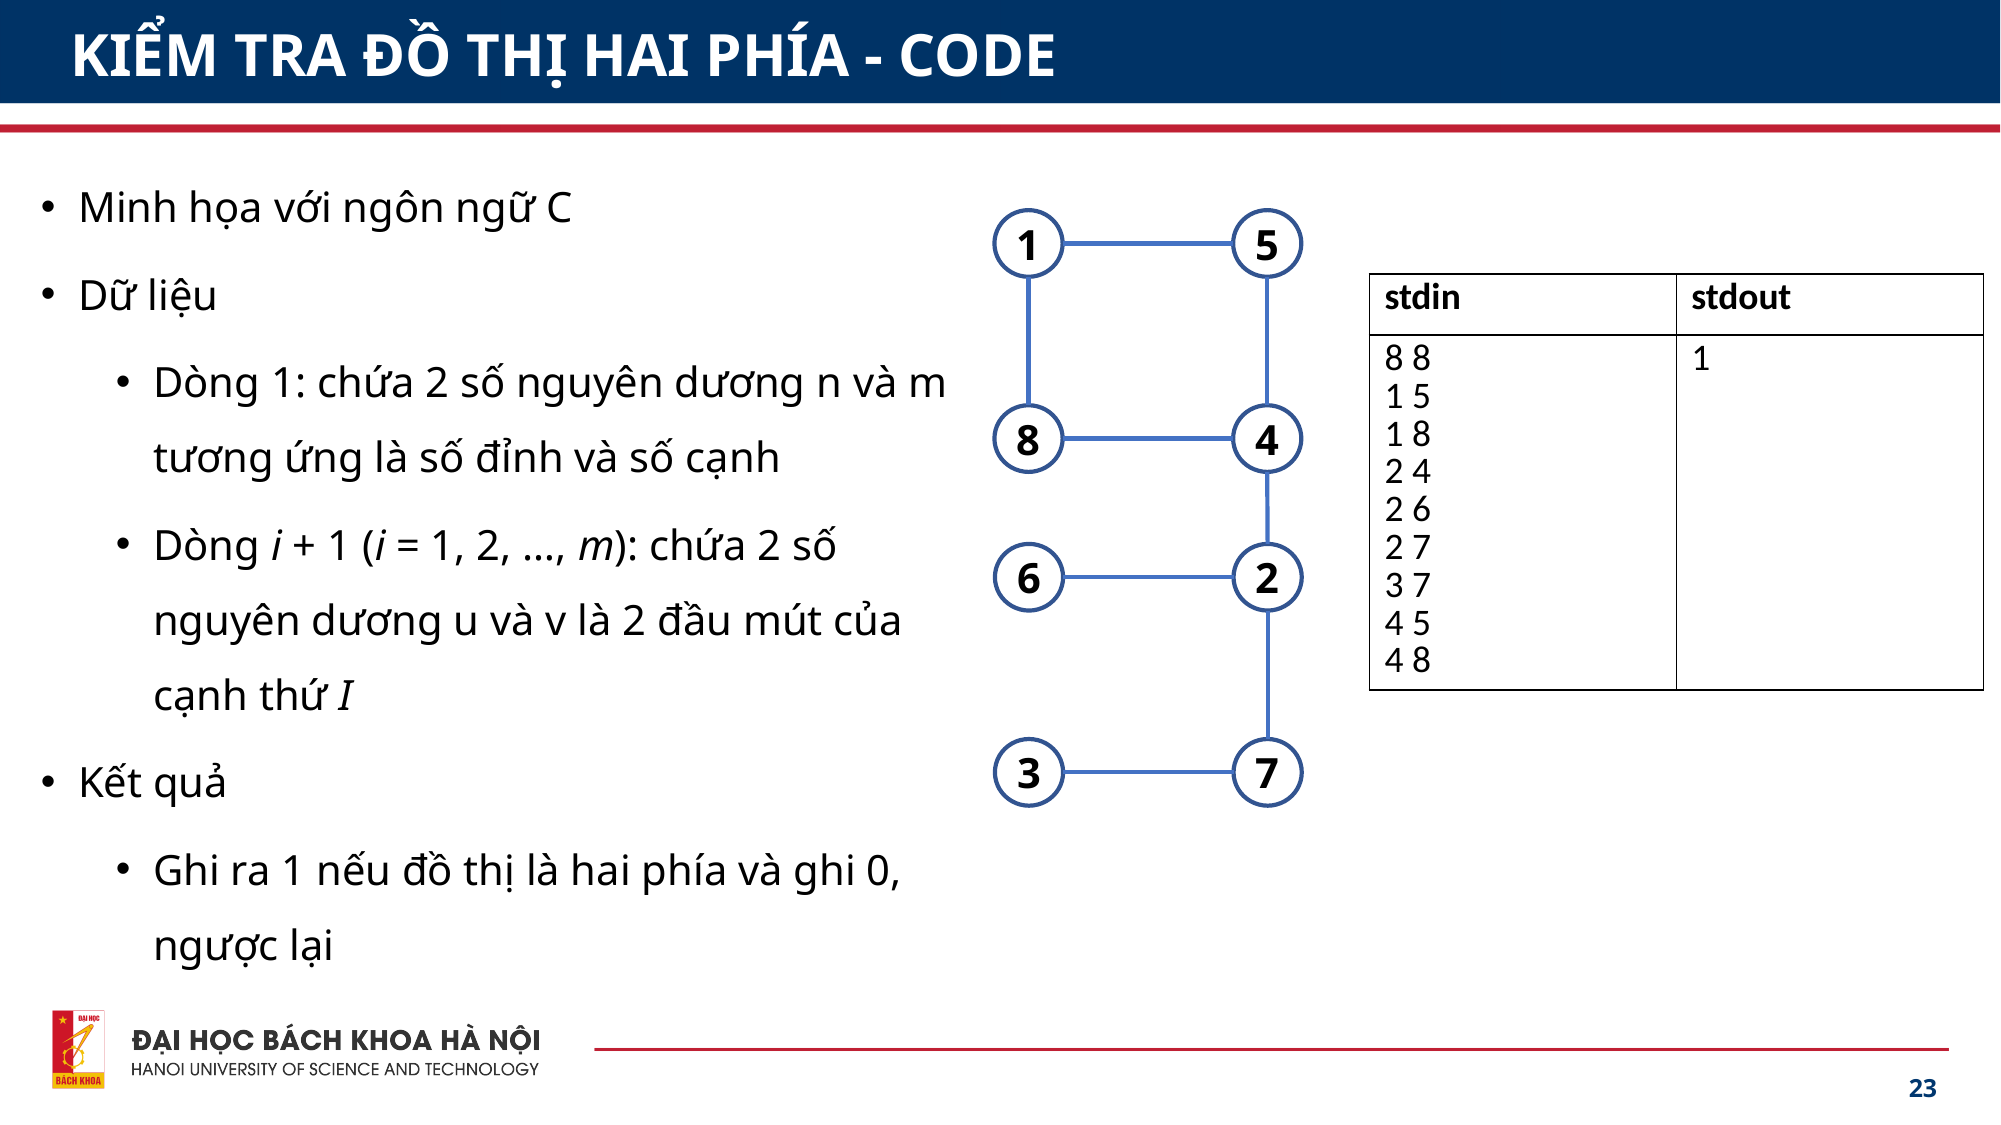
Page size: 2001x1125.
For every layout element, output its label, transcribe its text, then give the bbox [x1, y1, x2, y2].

table_header stdout [1677, 275, 1983, 334]
list Minh họa với ngôn ngữ C Dữ liệu Dòng 1: chứa 2 số nguyên dương n và m tương ứng là số đỉnh và số cạnh Dòng i + 1 (i = 1, 2, …, m): chứa 2 số nguyên dương u và v là 2 đầu mút của cạnh thứ I Kết quả Ghi ra 1 nếu đồ thị là hai phía và ghi 0, ngược lại [25, 148, 976, 979]
table_cell 8 8 1 5 1 8 2 4 2 6 2 7 3 7 4 5 4 8 [1370, 336, 1676, 689]
text_box 4 [1232, 404, 1303, 473]
text_box 1 [993, 209, 1064, 278]
text_box 3 [993, 737, 1065, 807]
table_cell 1 [1677, 336, 1983, 689]
picture [0, 0, 2001, 1125]
text_box 8 [993, 404, 1064, 473]
text_box 5 [1232, 209, 1303, 278]
table_header stdin [1370, 275, 1676, 334]
text_box 2 [1232, 543, 1303, 612]
slide_number 23 [1502, 1065, 1953, 1125]
text_box 6 [993, 542, 1065, 612]
title KIỂM TRA ĐỒ THỊ HAI PHÍA - CODE [55, 18, 1945, 90]
text_box 7 [1232, 738, 1303, 807]
